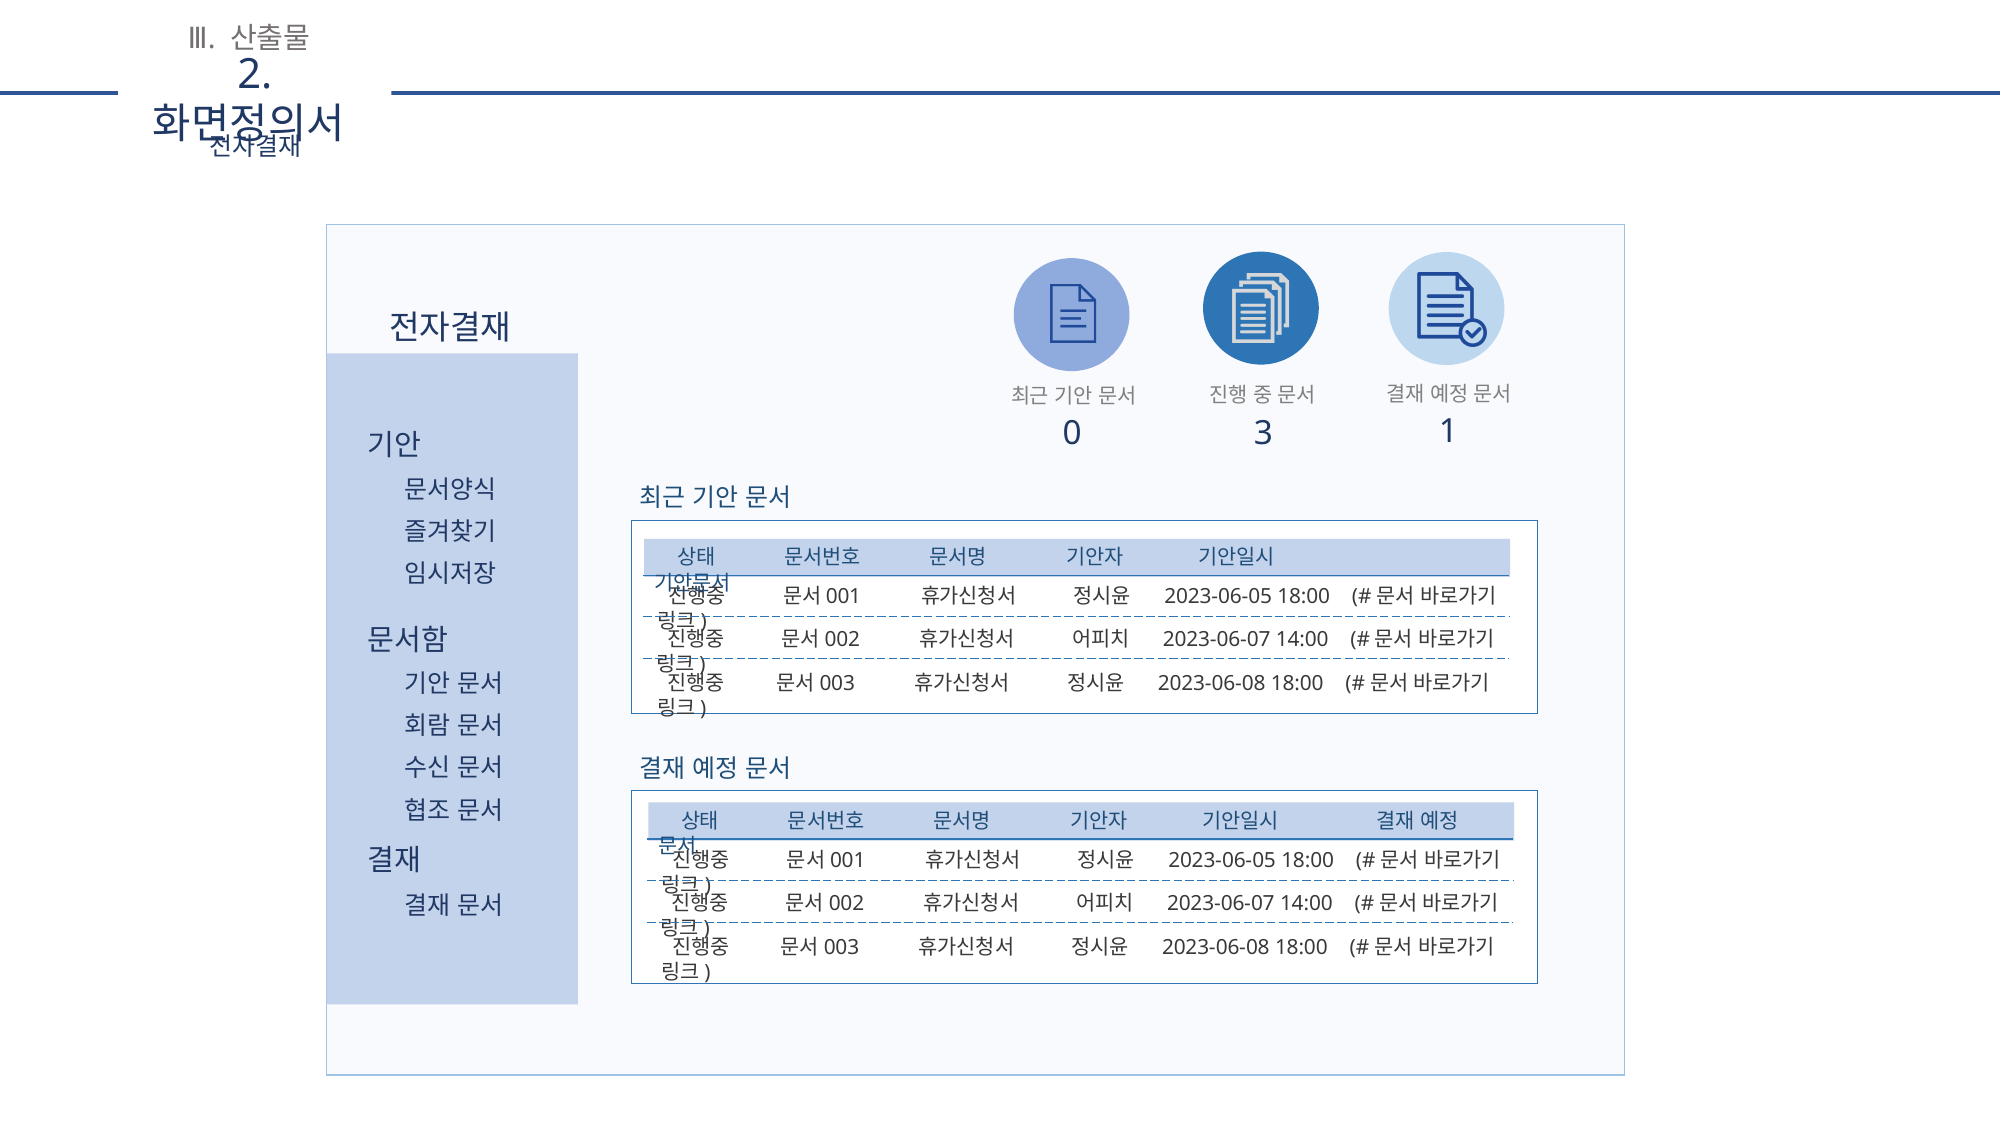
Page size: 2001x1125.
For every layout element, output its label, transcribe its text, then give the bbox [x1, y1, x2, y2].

text_box [325, 223, 1626, 1076]
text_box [625, 474, 1537, 984]
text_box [996, 251, 1674, 460]
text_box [326, 353, 778, 1005]
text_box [0, 12, 2000, 132]
text_box 전자결재 [374, 298, 865, 354]
text_box 전자결재 [195, 132, 545, 168]
